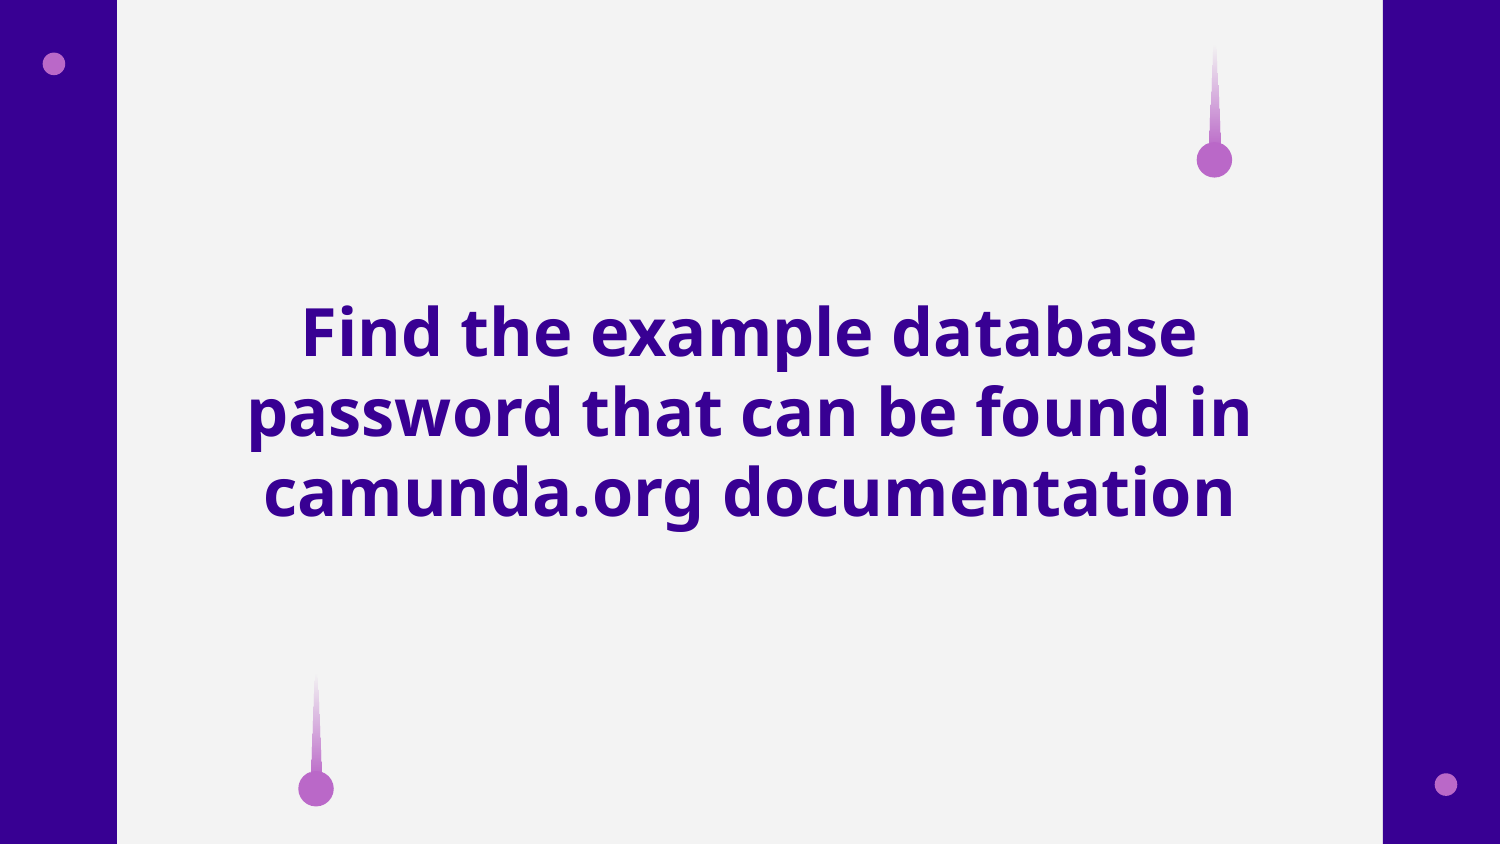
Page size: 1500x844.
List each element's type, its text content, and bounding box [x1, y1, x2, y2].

title Find the example database password that can be found in camunda.org documentation [187, 172, 1313, 647]
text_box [1196, 18, 1233, 178]
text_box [298, 647, 334, 807]
